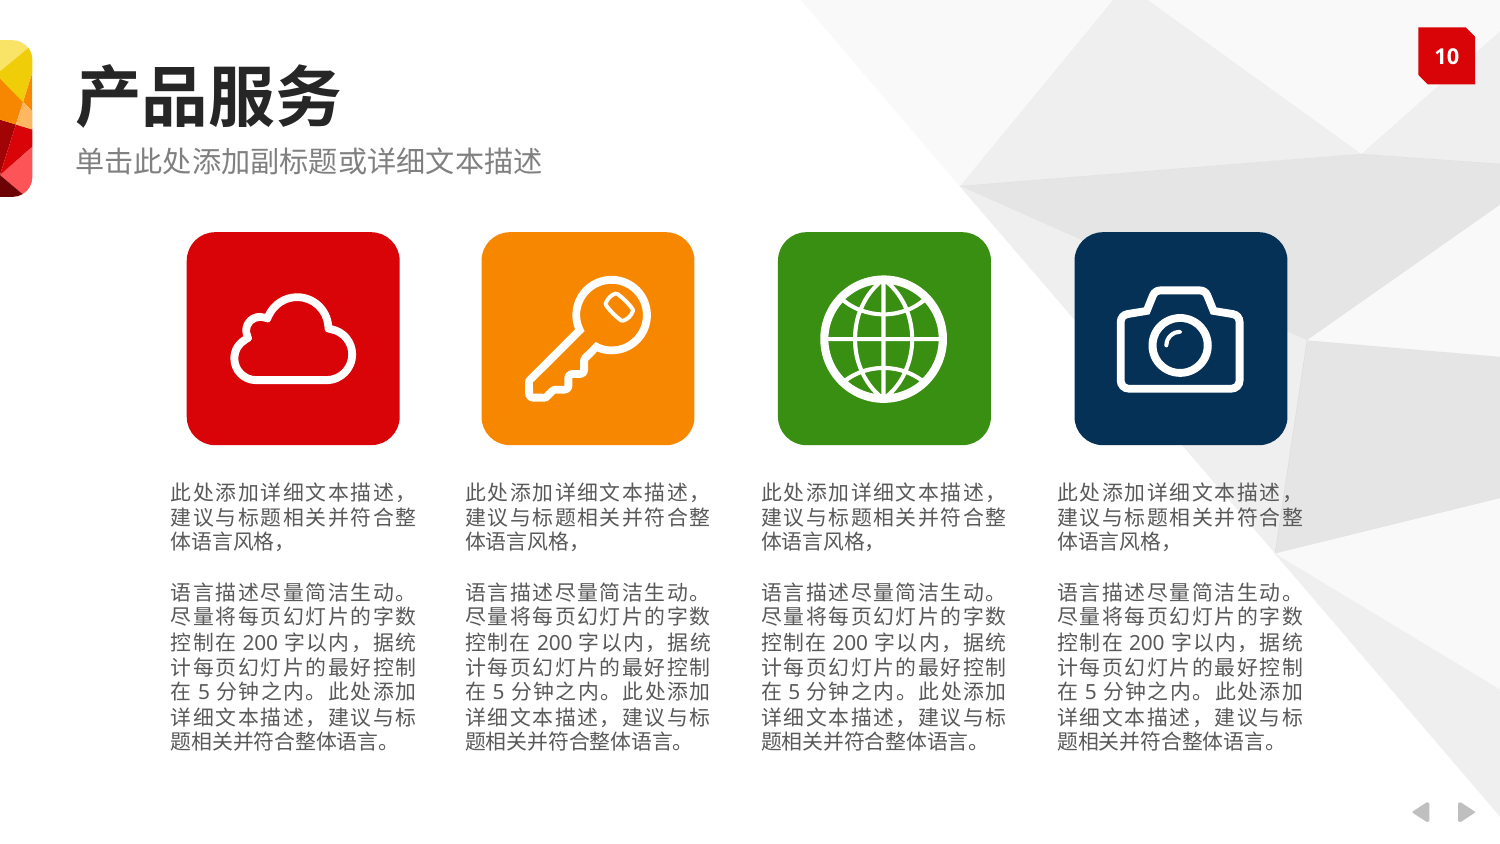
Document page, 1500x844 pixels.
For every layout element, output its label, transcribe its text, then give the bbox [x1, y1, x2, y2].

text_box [0, 39, 33, 198]
text_box 此处添加详细文本描述，建议与标题相关并符合整体语言风格， 语言描述尽量简洁生动。尽量将每页幻灯片的字数控制在200字以内，据统计每页幻灯片的最好控制在5分钟之内。此处添加详细文本描述，建议与标题相关并符合整体语言。 [156, 471, 432, 762]
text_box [777, 231, 992, 446]
text_box 此处添加详细文本描述，建议与标题相关并符合整体语言风格， 语言描述尽量简洁生动。尽量将每页幻灯片的字数控制在200字以内，据统计每页幻灯片的最好控制在5分钟之内。此处添加详细文本描述，建议与标题相关并符合整体语言。 [450, 471, 726, 762]
text_box 此处添加详细文本描述，建议与标题相关并符合整体语言风格， 语言描述尽量简洁生动。尽量将每页幻灯片的字数控制在200字以内，据统计每页幻灯片的最好控制在5分钟之内。此处添加详细文本描述，建议与标题相关并符合整体语言。 [746, 471, 1022, 762]
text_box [1074, 231, 1288, 446]
text_box 此处添加详细文本描述，建议与标题相关并符合整体语言风格， 语言描述尽量简洁生动。尽量将每页幻灯片的字数控制在200字以内，据统计每页幻灯片的最好控制在5分钟之内。此处添加详细文本描述，建议与标题相关并符合整体语言。 [1042, 471, 1318, 762]
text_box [74, 63, 863, 176]
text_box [481, 231, 695, 446]
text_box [186, 231, 400, 446]
